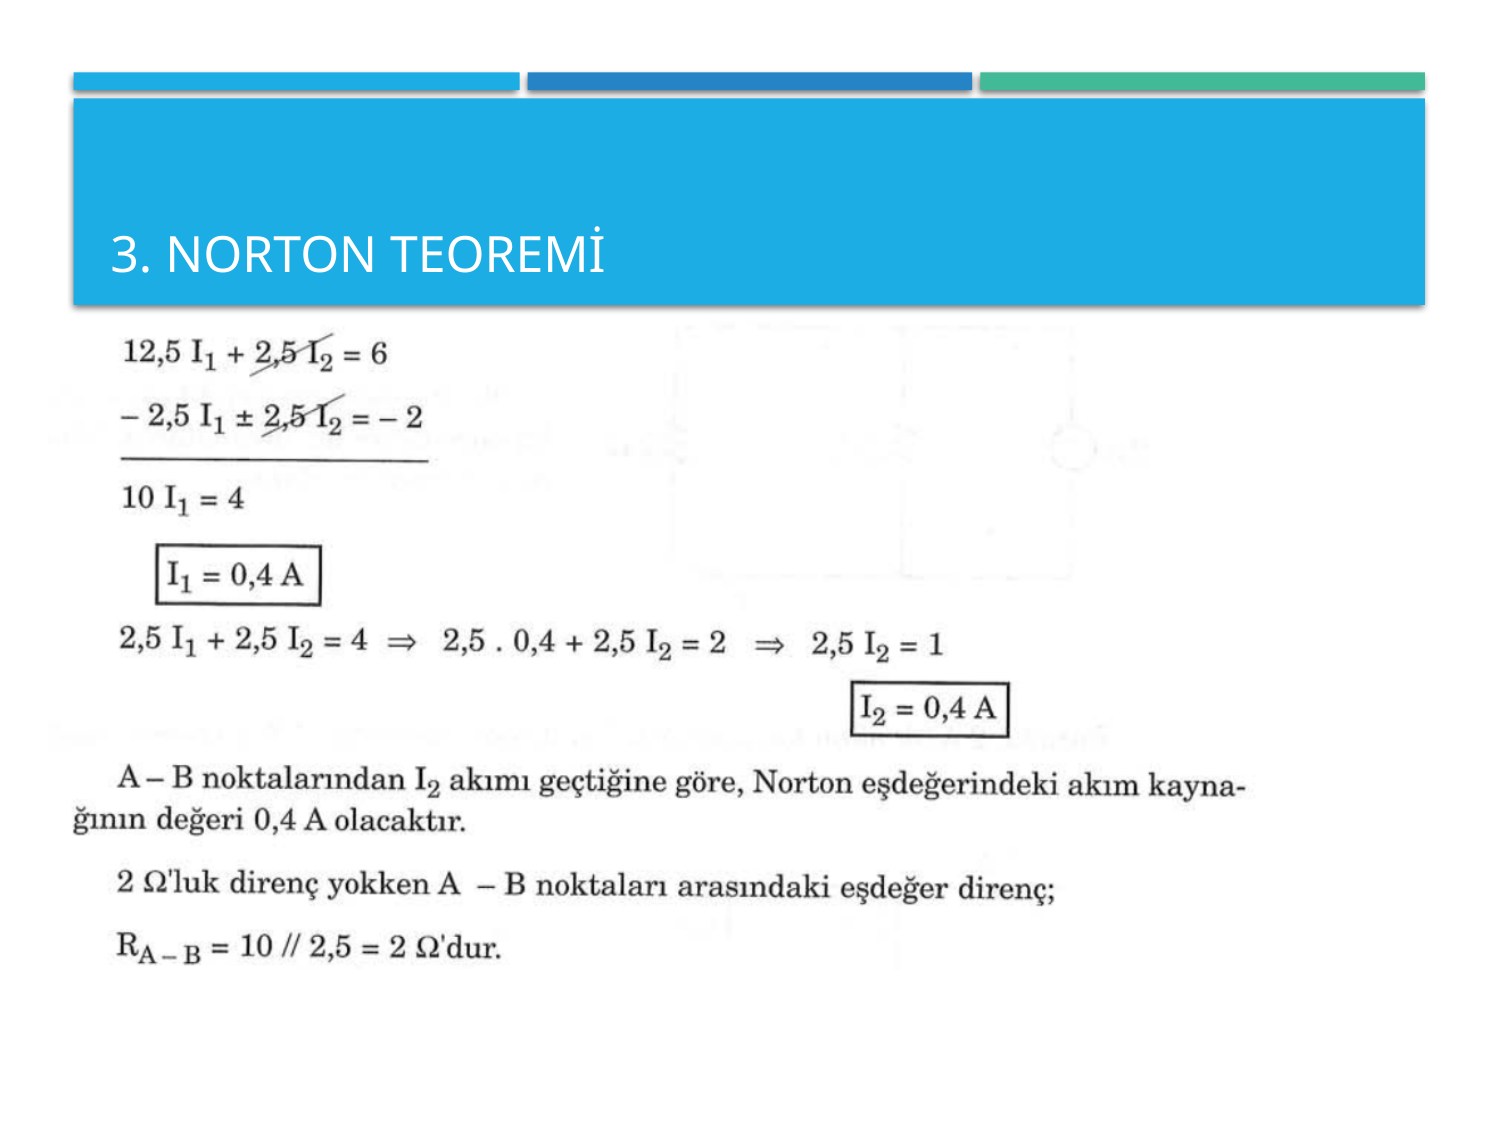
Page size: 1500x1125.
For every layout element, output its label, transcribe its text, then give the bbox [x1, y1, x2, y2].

title 3. NORTON teoremi [95, 112, 1406, 291]
picture [47, 318, 1274, 971]
